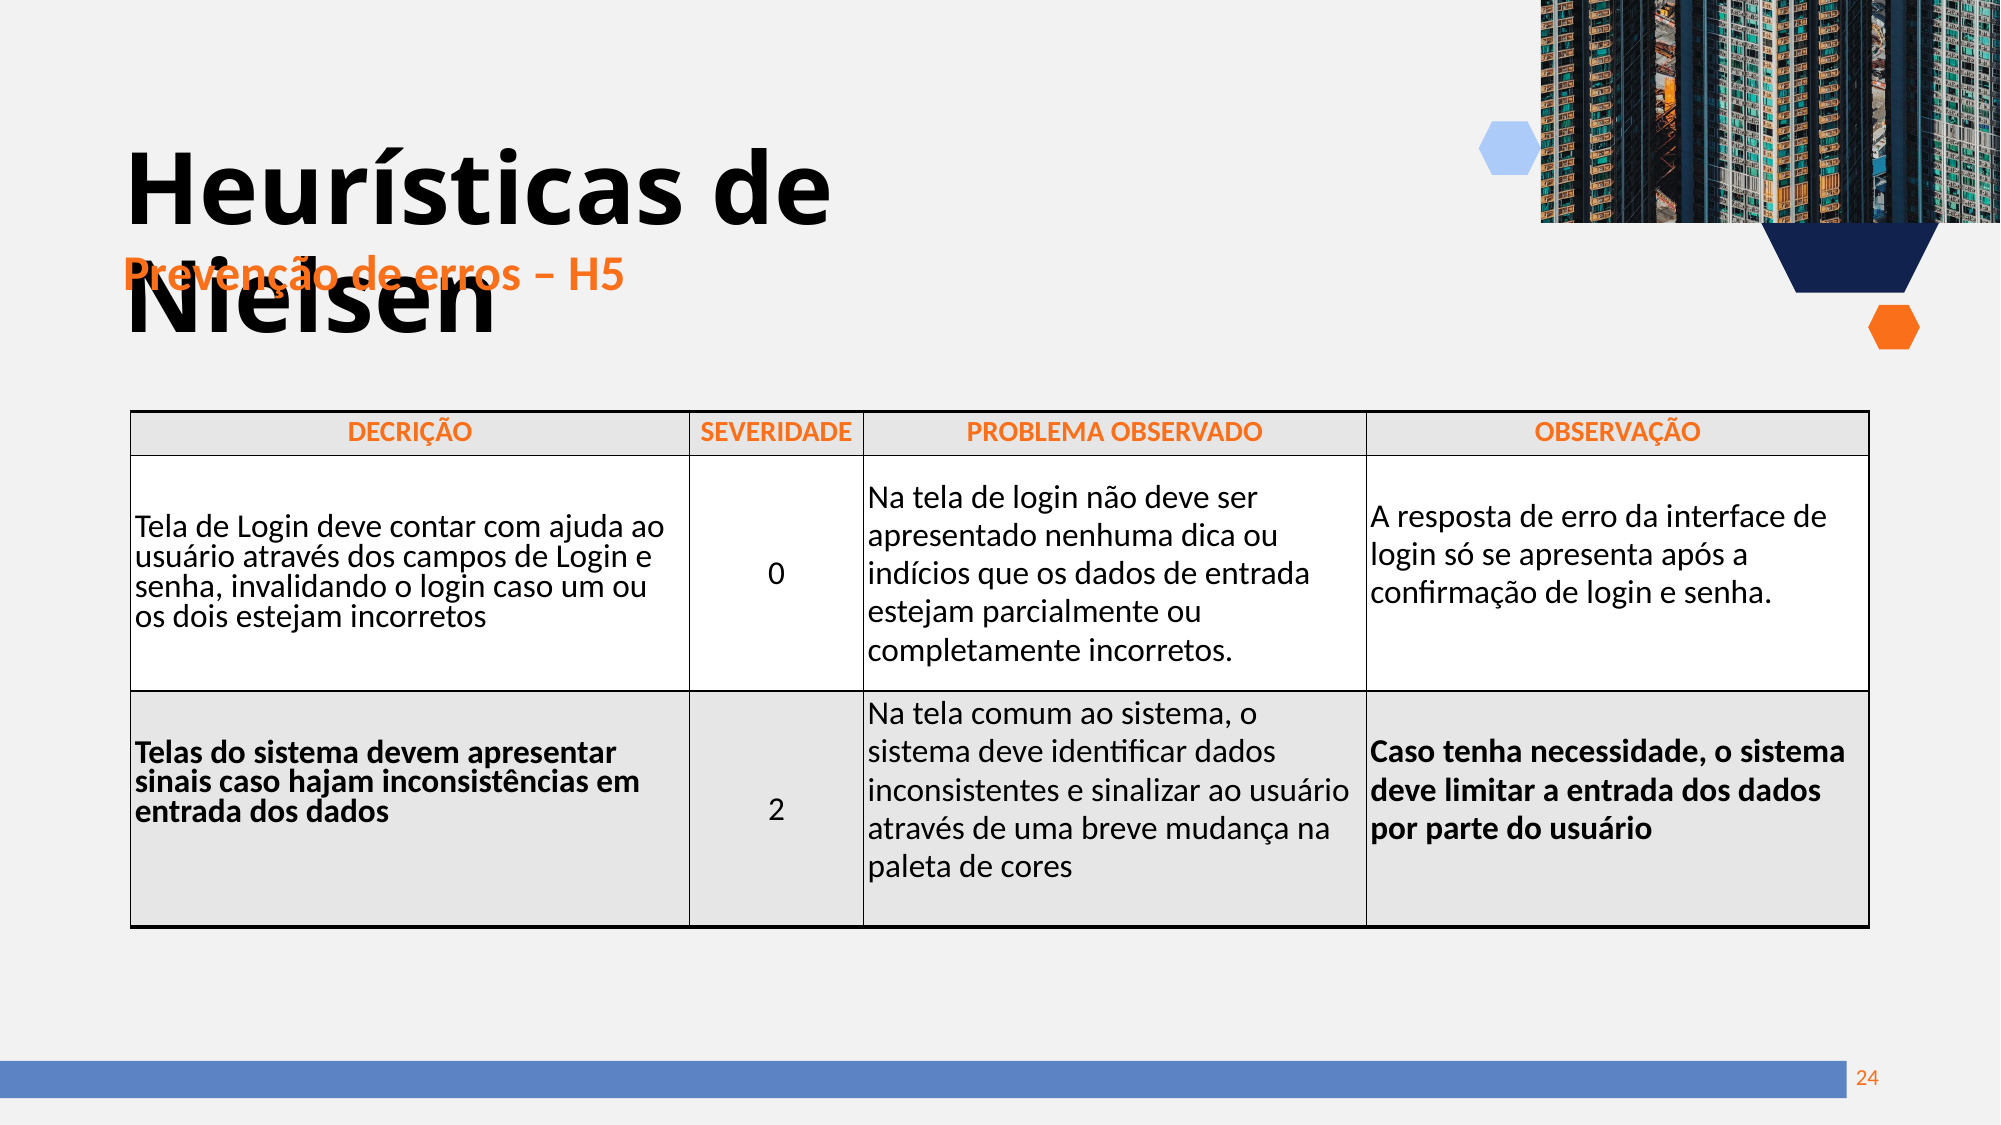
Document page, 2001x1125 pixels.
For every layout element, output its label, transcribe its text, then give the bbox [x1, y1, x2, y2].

table_cell 0 [690, 456, 863, 690]
table_header SEVERIDADE [690, 413, 863, 455]
table_cell Na tela de login não deve ser apresentado nenhuma dica ou indícios que os dados de entrada estejam parcialmente ou completamente incorretos. [864, 456, 1366, 690]
text_box [0, 1060, 1847, 1099]
picture [1540, 0, 2000, 223]
table_cell Na tela comum ao sistema, o sistema deve identificar dados inconsistentes e sinalizar ao usuário através de uma breve mudança na paleta de cores [864, 692, 1366, 925]
table_cell Tela de Login deve contar com ajuda ao usuário através dos campos de Login e senha, invalidando o login caso um ou os dois estejam incorretos [131, 456, 689, 690]
table_cell A resposta de erro da interface de login só se apresenta após a confirmação de login e senha. [1367, 456, 1868, 690]
title Heurísticas de Nielsen [108, 130, 1113, 240]
table_cell 2 [690, 692, 863, 925]
table_header DECRIÇÃO [131, 413, 689, 455]
text_box Prevenção de erros – H5 [108, 240, 1441, 297]
table_cell Caso tenha necessidade, o sistema deve limitar a entrada dos dados por parte do usuário [1367, 692, 1868, 925]
table_header PROBLEMA OBSERVADO [864, 413, 1366, 455]
table_header OBSERVAÇÃO [1367, 413, 1868, 455]
table_cell Telas do sistema devem apresentar sinais caso hajam inconsistências em entrada dos dados [131, 692, 689, 925]
